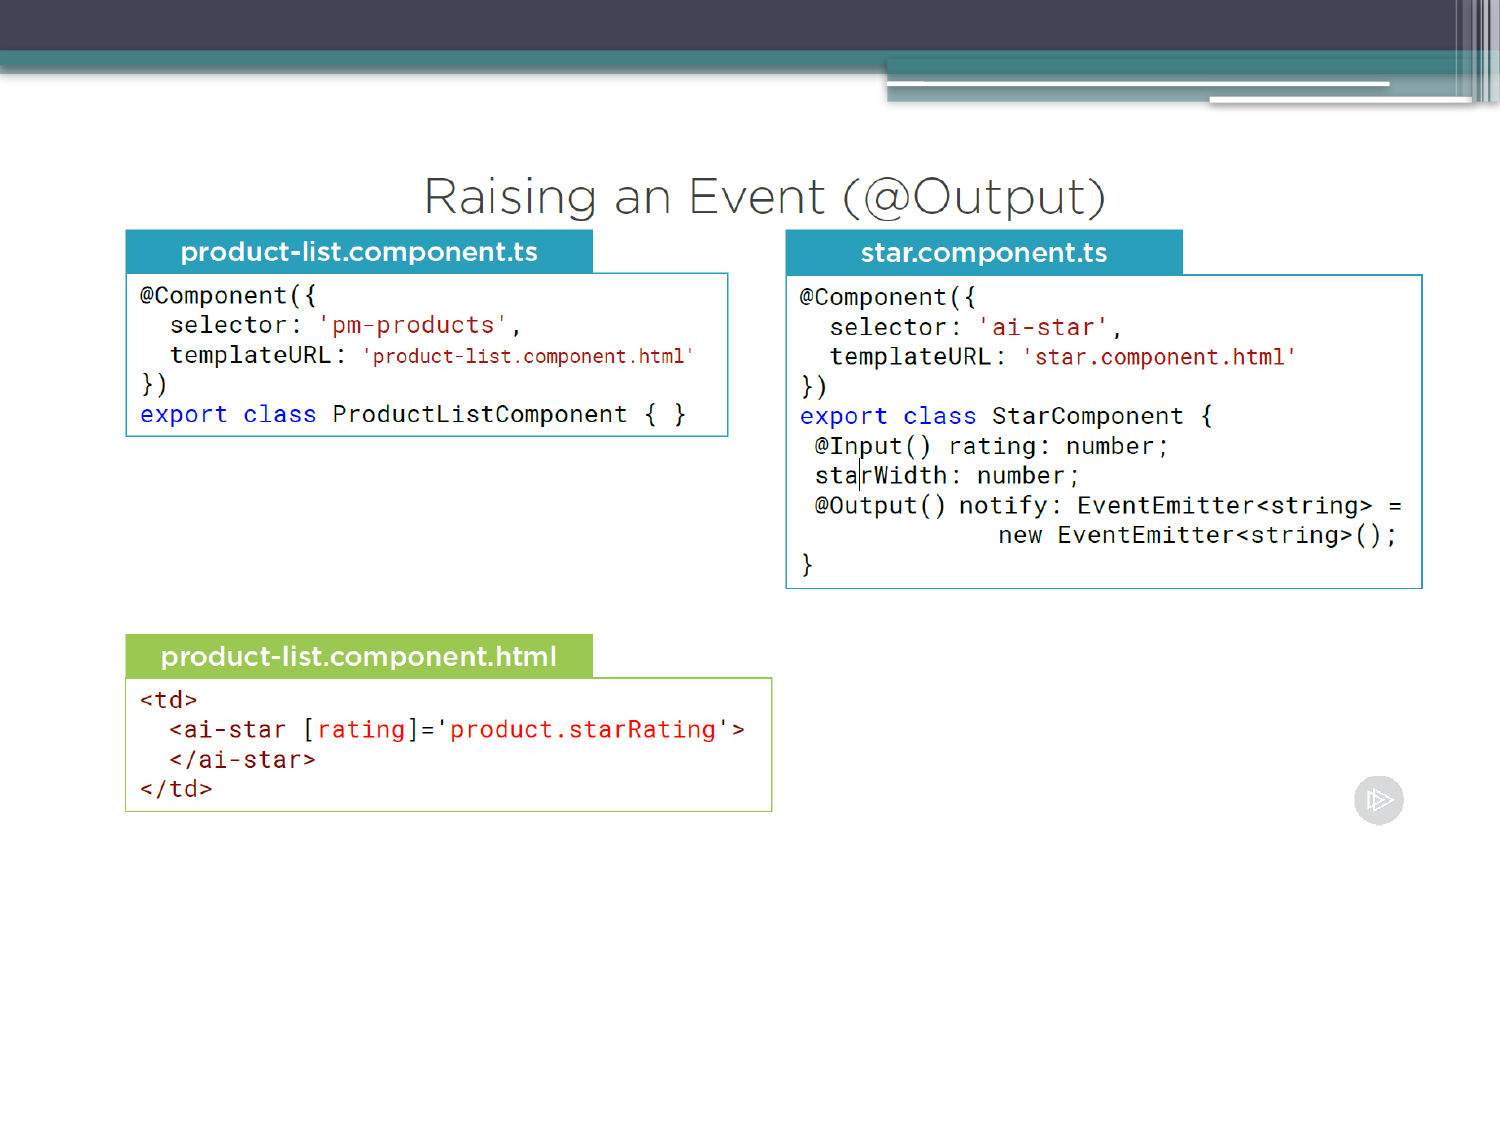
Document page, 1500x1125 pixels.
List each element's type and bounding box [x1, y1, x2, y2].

list [112, 137, 1429, 847]
